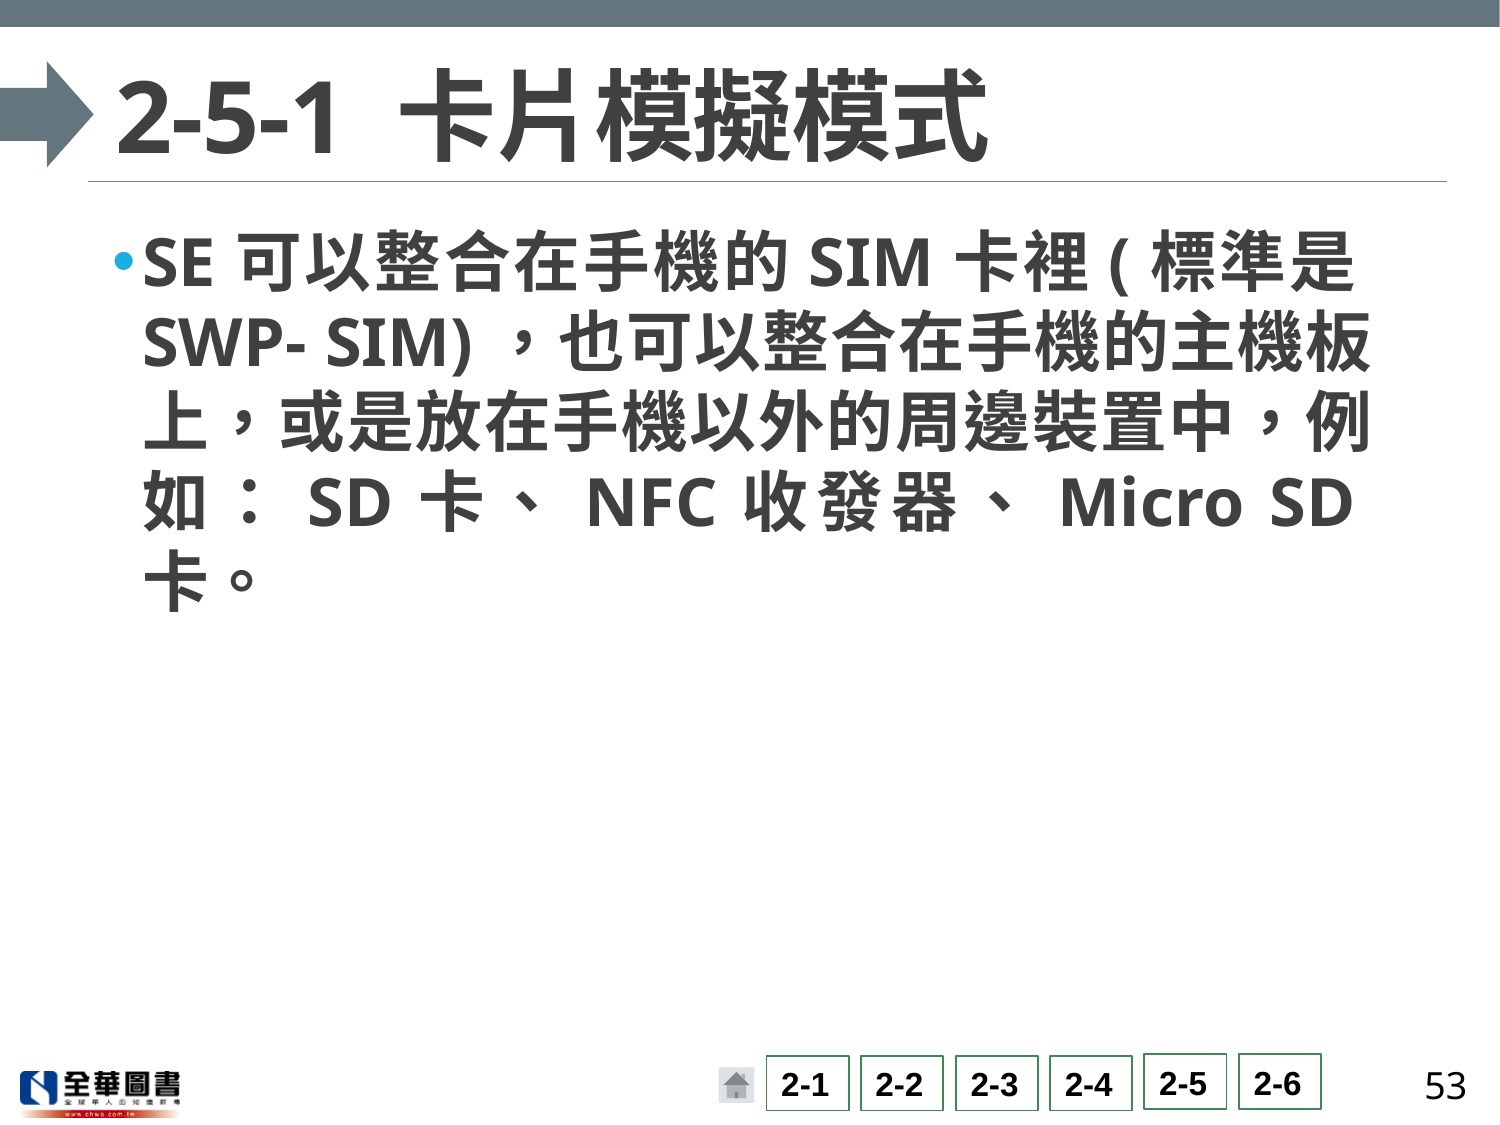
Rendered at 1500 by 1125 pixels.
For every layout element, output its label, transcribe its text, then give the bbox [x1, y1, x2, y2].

slide_number 53 [1320, 1057, 1483, 1118]
picture [20, 1071, 180, 1118]
title 2-5-1 卡片模擬模式 [100, 47, 1447, 182]
list SE可以整合在手機的SIM卡裡(標準是SWP- SIM)，也可以整合在手機的主機板上，或是放在手機以外的周邊裝置中，例如：SD卡、NFC收發器、Micro SD卡。 [112, 212, 1373, 1024]
